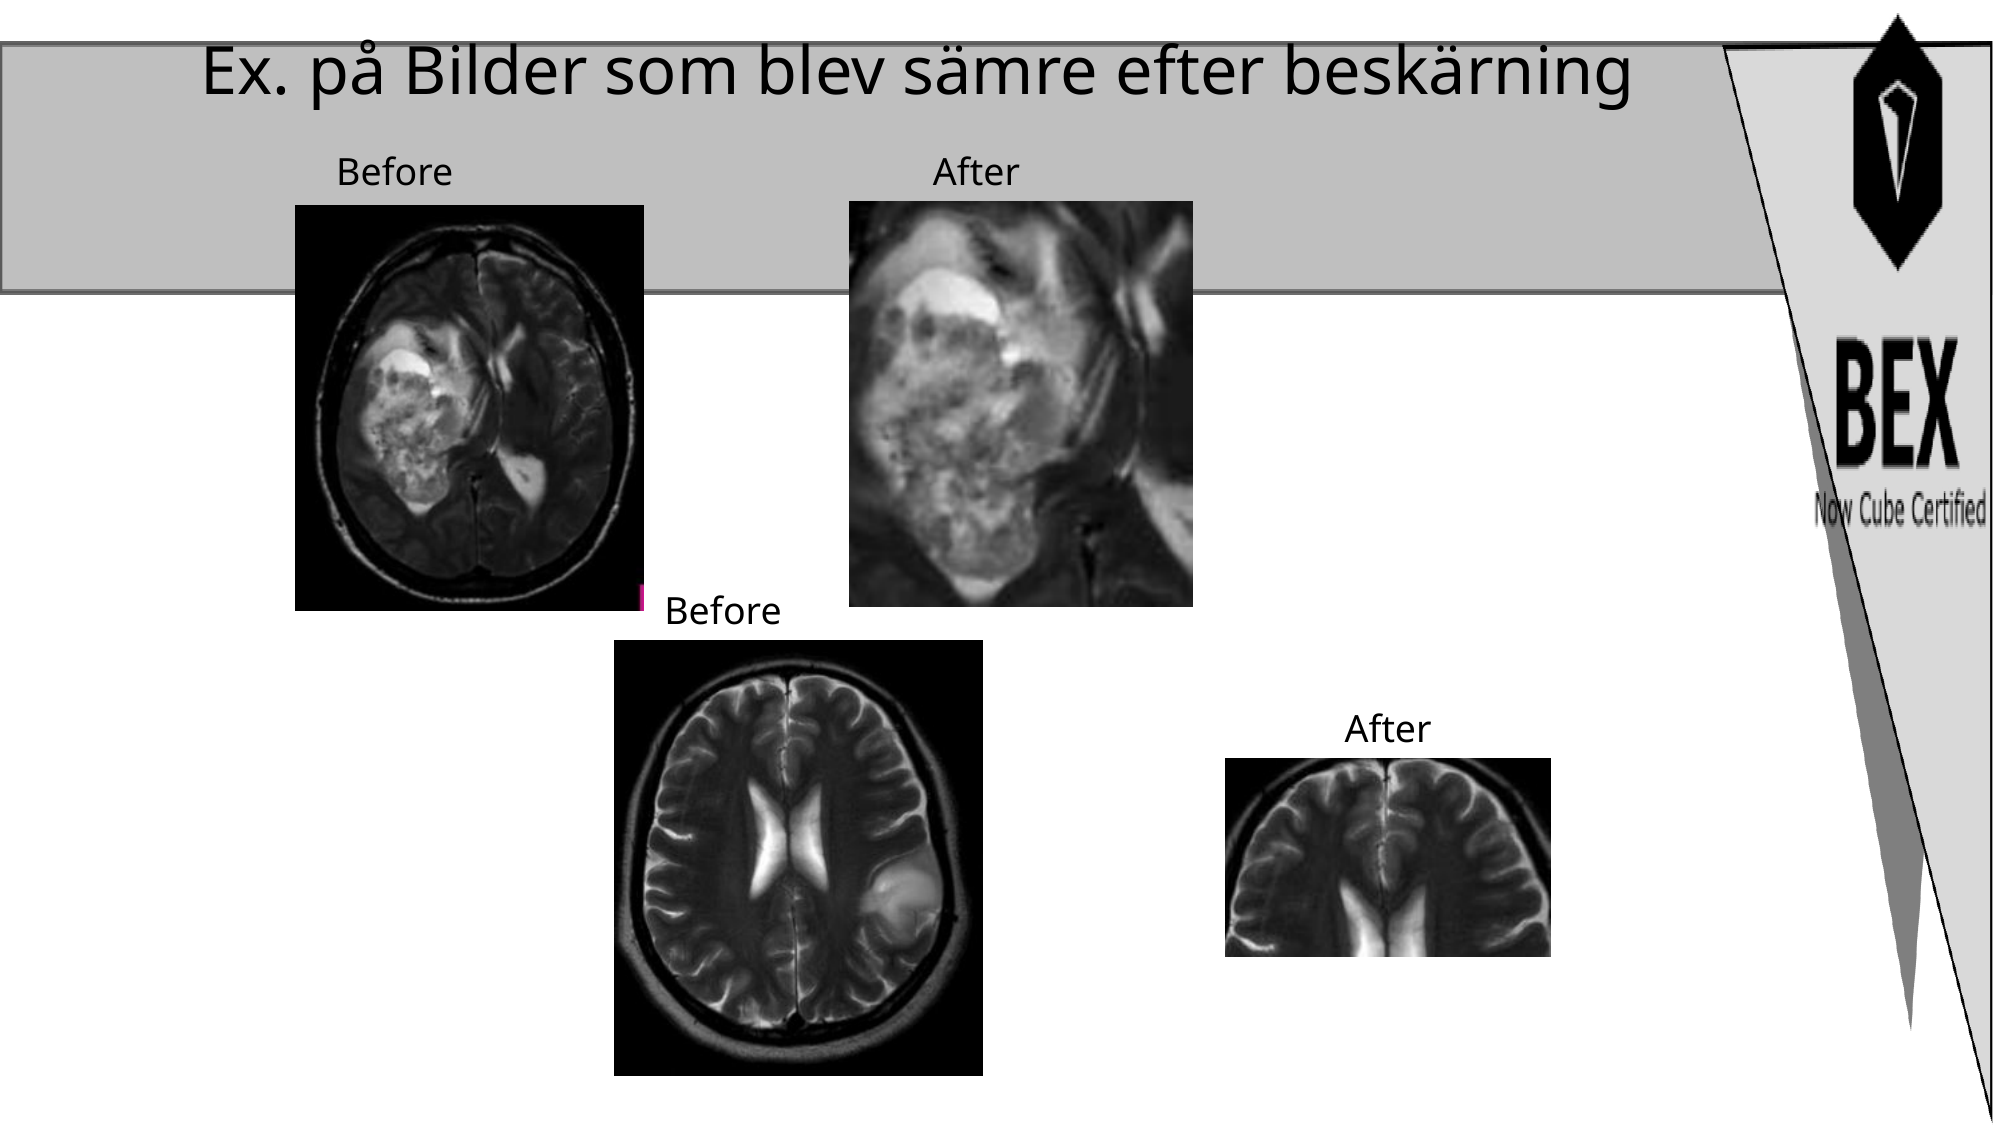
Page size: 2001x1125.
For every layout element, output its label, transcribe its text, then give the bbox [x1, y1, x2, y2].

picture [1225, 758, 1551, 958]
text_box Before [321, 140, 619, 201]
text_box Before [649, 579, 947, 640]
picture [614, 640, 983, 1076]
text_box After [918, 140, 1124, 201]
picture [295, 205, 644, 611]
picture [849, 201, 1193, 607]
text_box Ex. på Bilder som blev sämre efter beskärning [186, 20, 1708, 116]
text_box After [1329, 698, 1536, 758]
